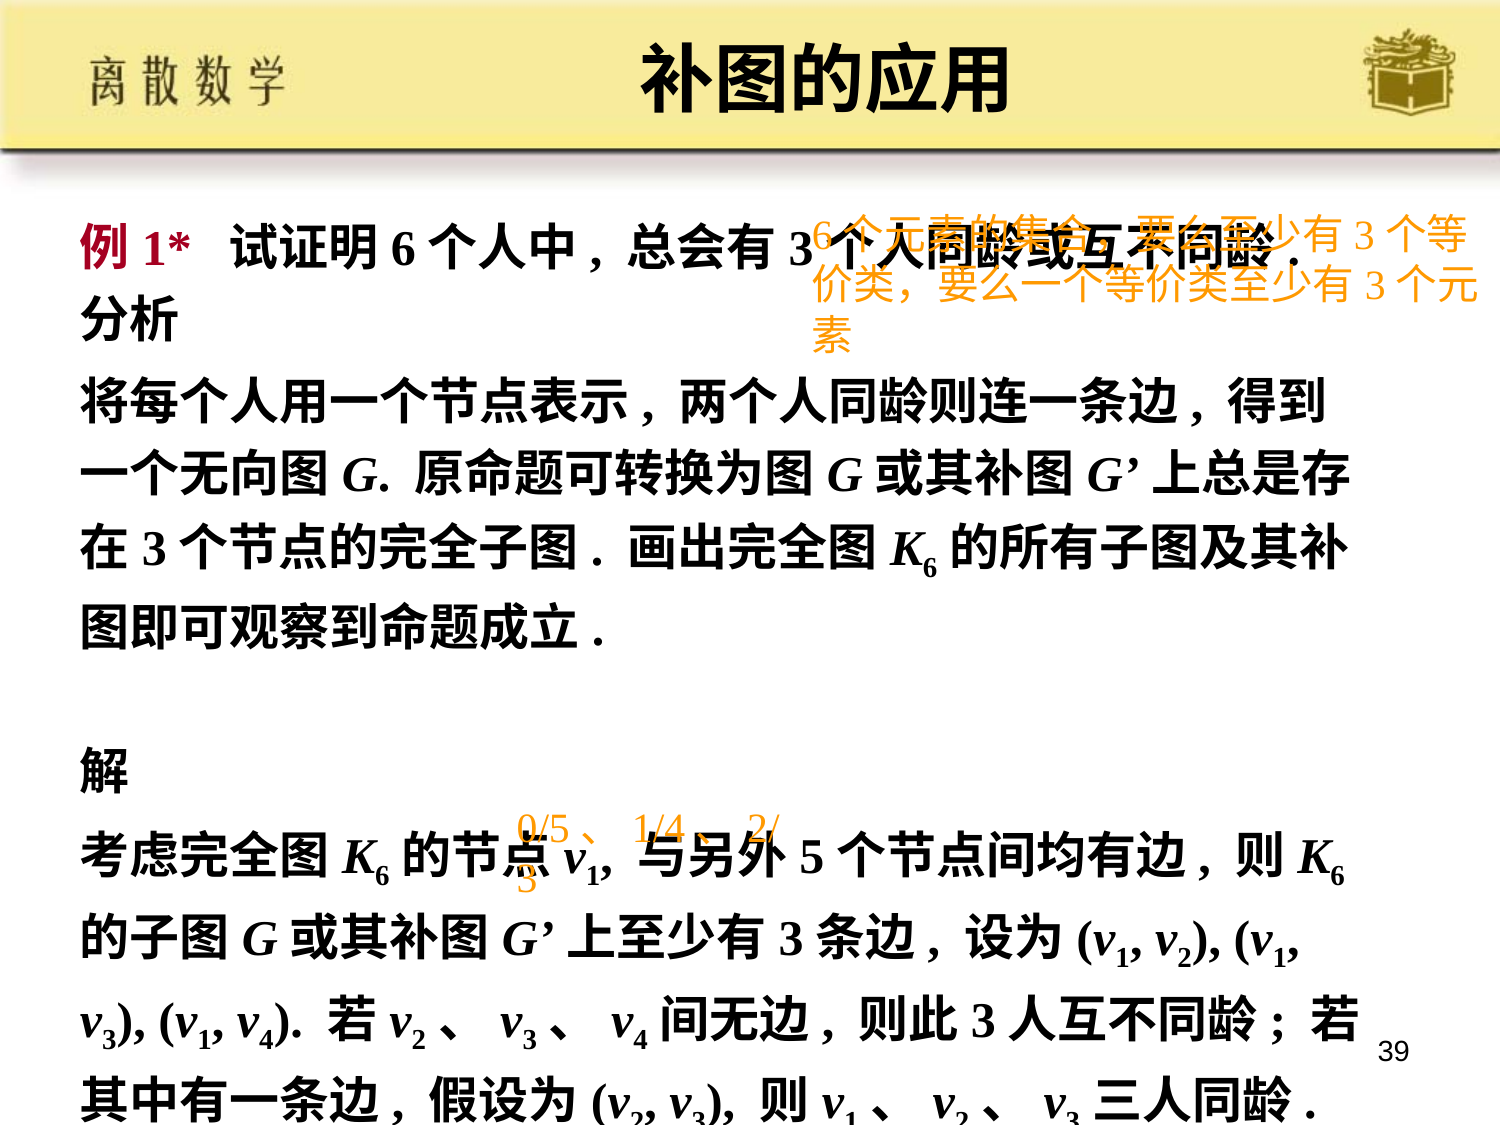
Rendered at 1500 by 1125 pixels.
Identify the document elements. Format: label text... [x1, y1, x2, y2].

text_box 0/5、1/4、2/3 [501, 793, 810, 909]
picture [0, 1, 1500, 1125]
title 补图的应用 [324, 42, 1329, 112]
text_box 6个元素的集合，要么至少有3个等价类，要么一个等价类至少有3个元素 [797, 200, 1500, 366]
list 例1* 试证明6个人中, 总会有3个人同龄或互不同龄. 分析 将每个人用一个节点表示, 两个人同龄则连一条边, 得到一个无向图G. 原命题可转换为图G或其补图G’上总是存在3个节点的完全子图. 画出完全图K6的所有子图及其补图即可观察到命题成立. 解 考虑完全图K6的节点v1, 与另外5个节点间均有边, 则K6的子图G或其补图G’上至少有3条边, 设为(v1, v2), (v1, v3), (v1, v4). 若v2、v3、v4间无边, 则此3人互不同龄; 若其中有一条边, 假设为(v2, v3), 则v1、v2、v3三人同龄. [64, 196, 1378, 939]
slide_number 39 [1074, 1024, 1425, 1103]
